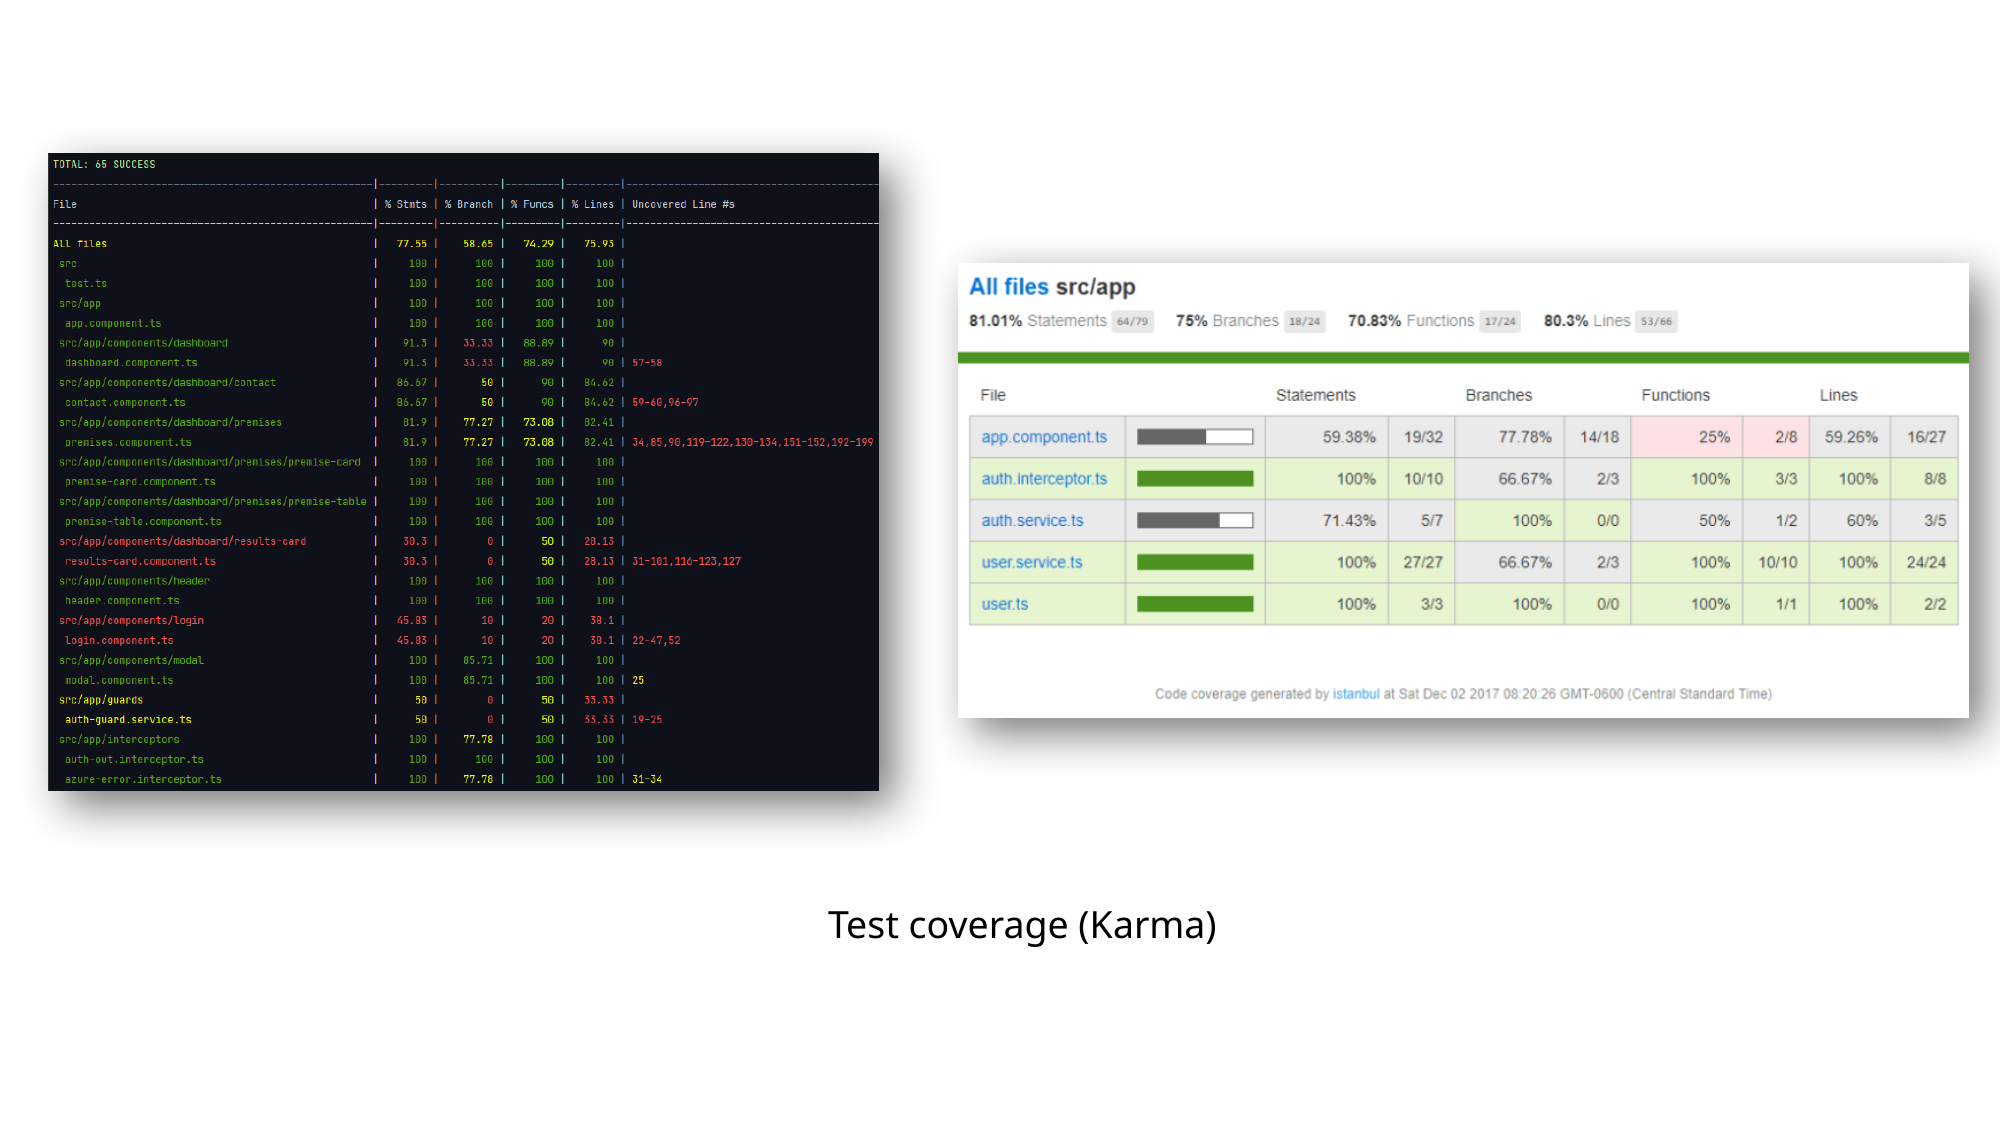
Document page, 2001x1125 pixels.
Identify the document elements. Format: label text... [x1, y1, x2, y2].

picture [958, 263, 1969, 718]
picture [48, 153, 879, 791]
text_box Test coverage (Karma) [813, 893, 1232, 954]
